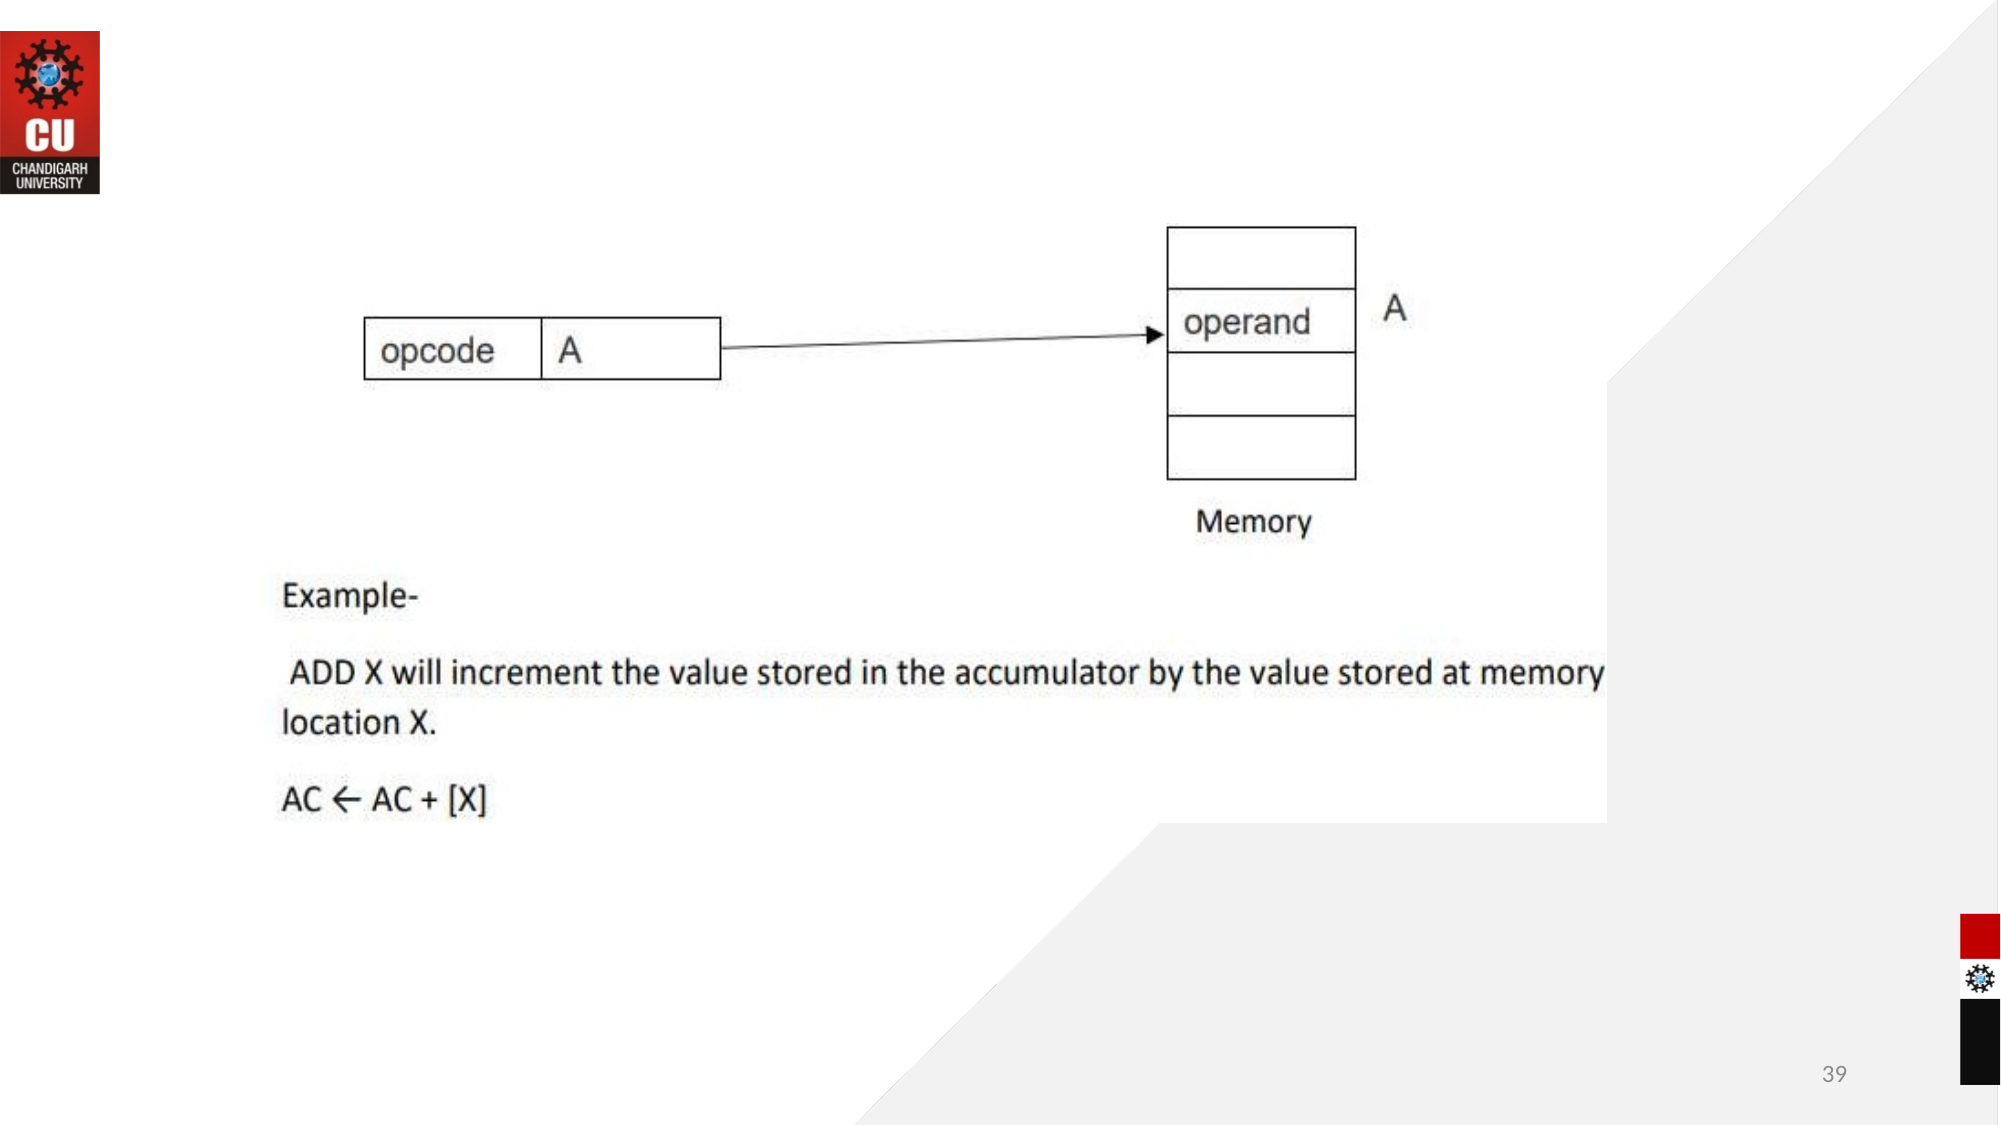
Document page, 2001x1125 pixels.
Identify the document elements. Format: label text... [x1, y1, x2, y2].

slide_number 39 [1412, 1042, 1863, 1103]
picture [0, 0, 2001, 1125]
